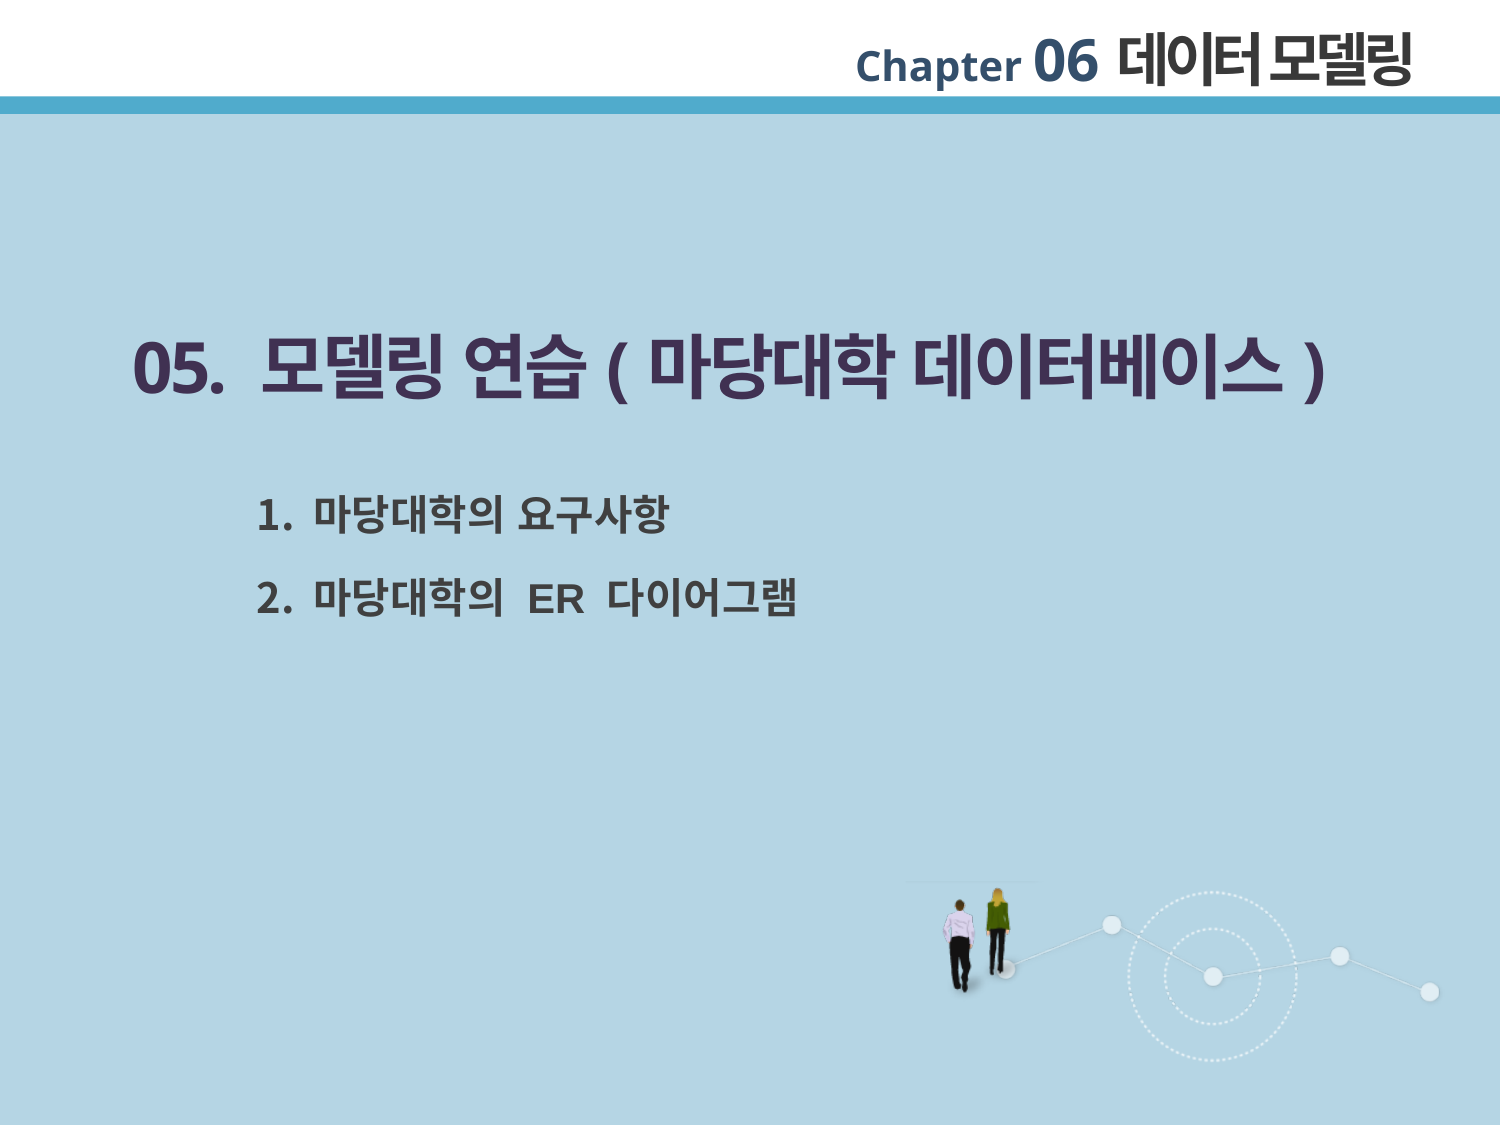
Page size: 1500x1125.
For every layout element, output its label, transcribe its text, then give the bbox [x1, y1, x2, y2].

text_box 05. 모델링 연습(마당대학 데이터베이스) [118, 307, 1342, 416]
picture [905, 881, 1449, 1104]
text_box 마당대학의 요구사항 마당대학의 ER 다이어그램 [242, 456, 1365, 876]
